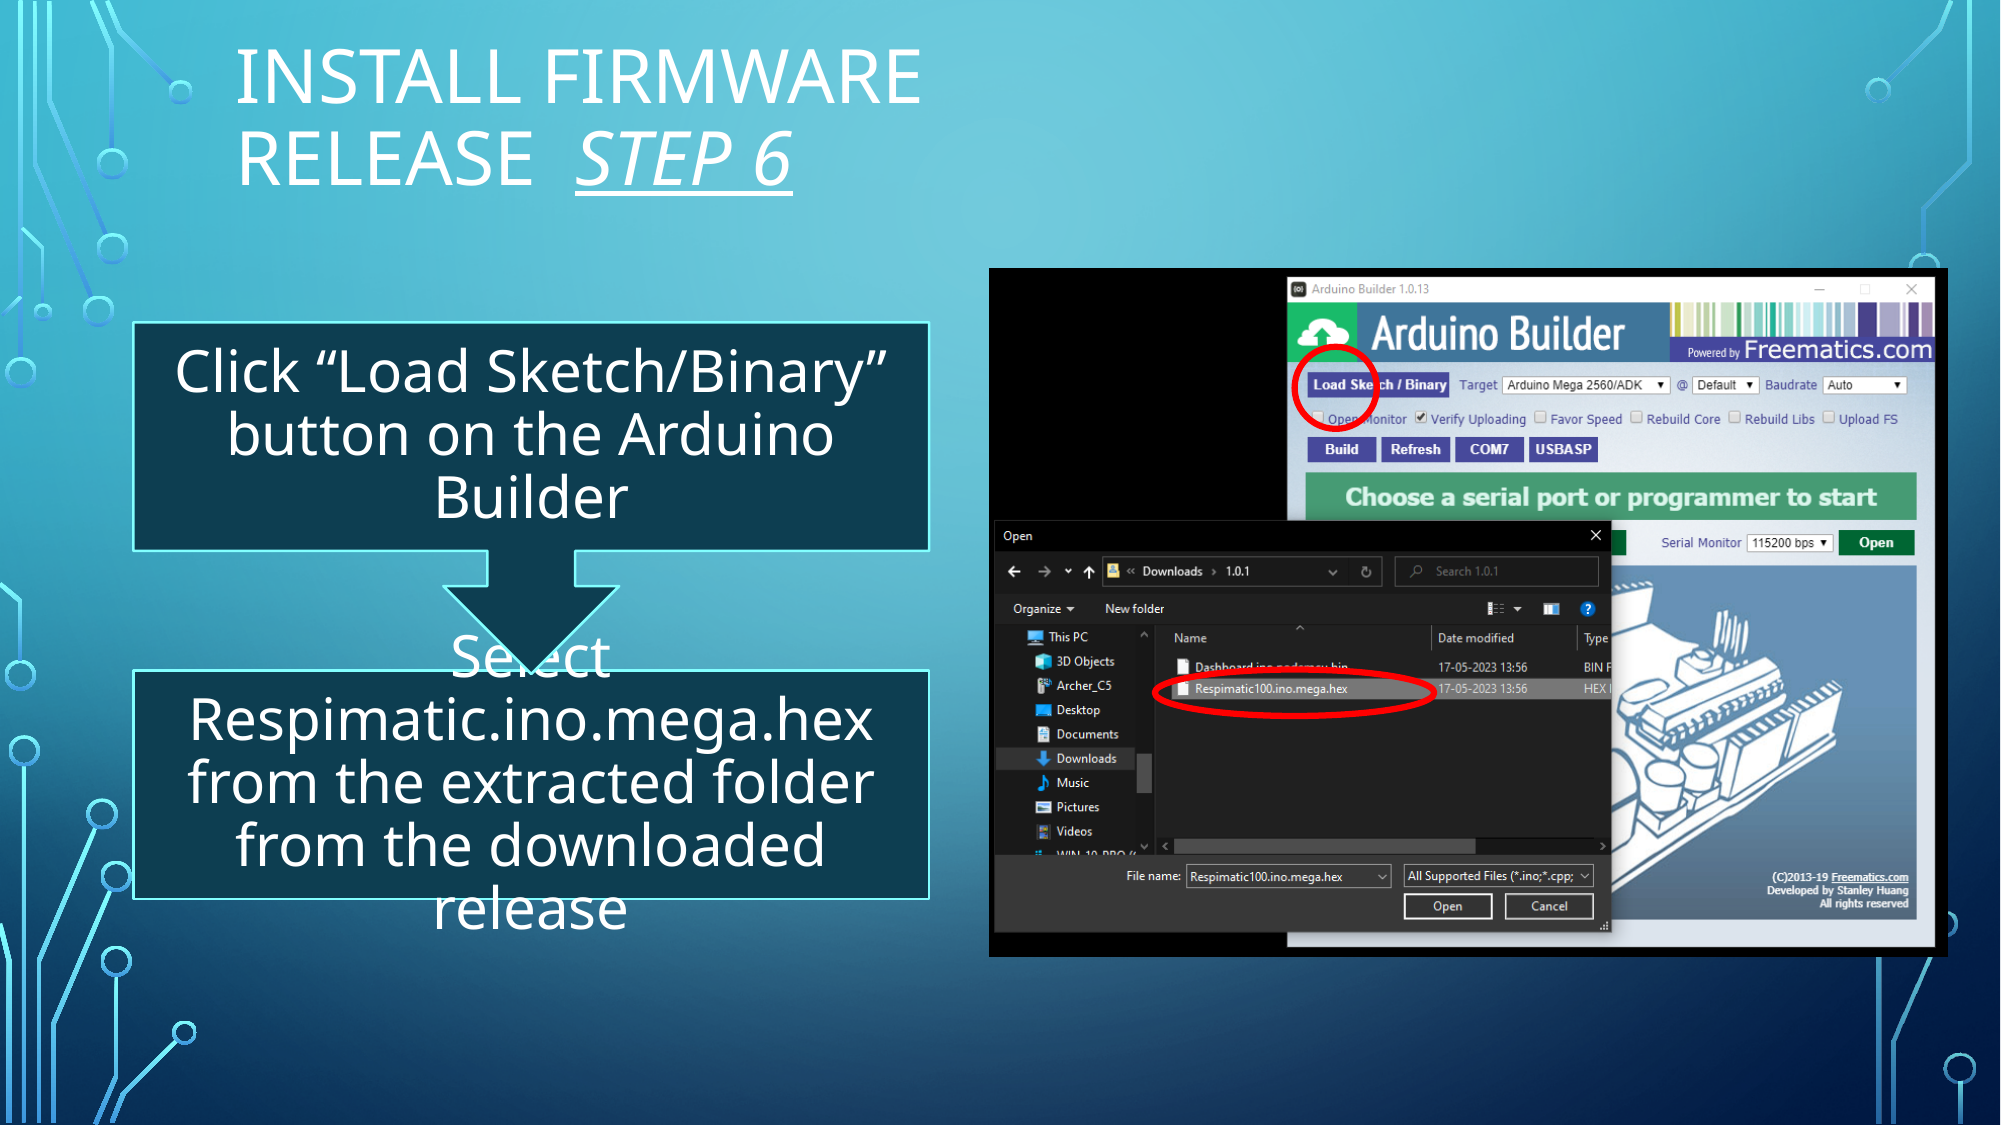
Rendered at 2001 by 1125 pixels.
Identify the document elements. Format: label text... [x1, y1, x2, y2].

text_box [133, 321, 930, 900]
text_box Install Firmware Release Step 6 [220, 42, 1184, 199]
picture [989, 268, 1948, 957]
